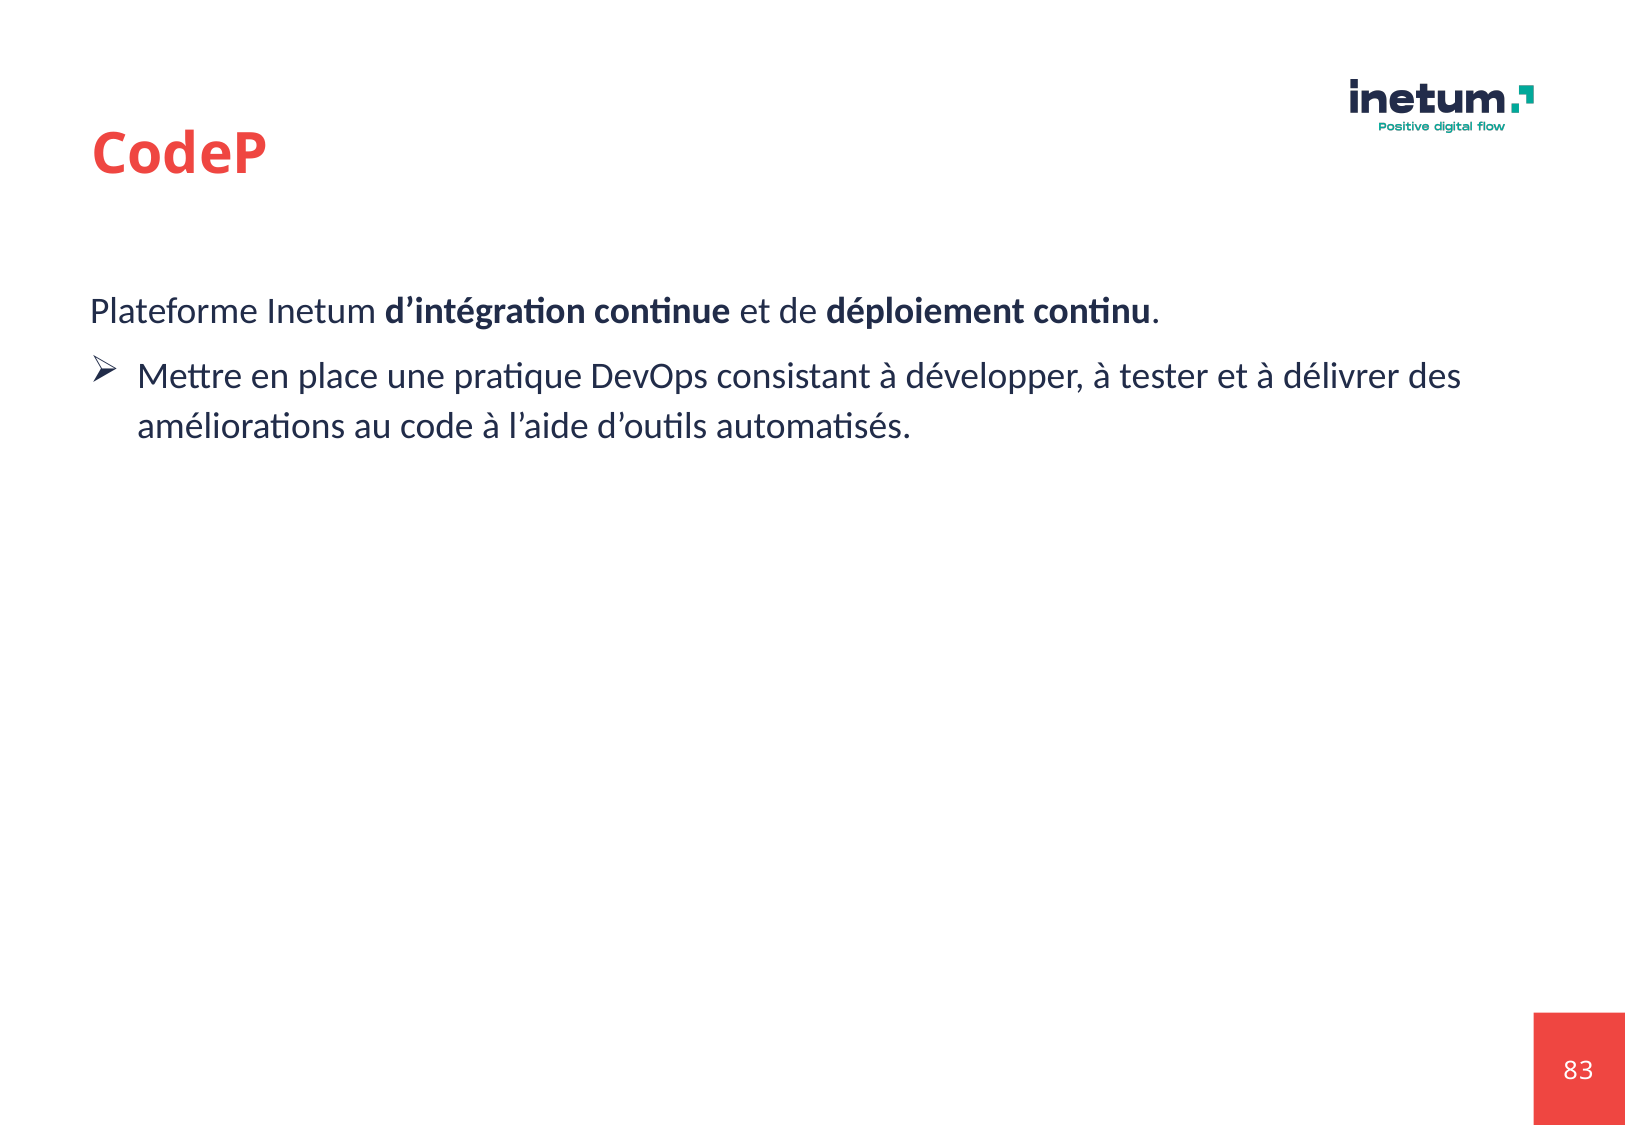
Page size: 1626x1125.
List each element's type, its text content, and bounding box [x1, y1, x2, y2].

picture [1350, 79, 1534, 133]
title CodeP [90, 114, 1331, 187]
list Plateforme Inetum d’intégration continue et de déploiement continu. Mettre en place une pratique DevOps consistant à développer, à tester et à délivrer des améliorations au code à l’aide d’outils automatisés. [90, 263, 1517, 446]
